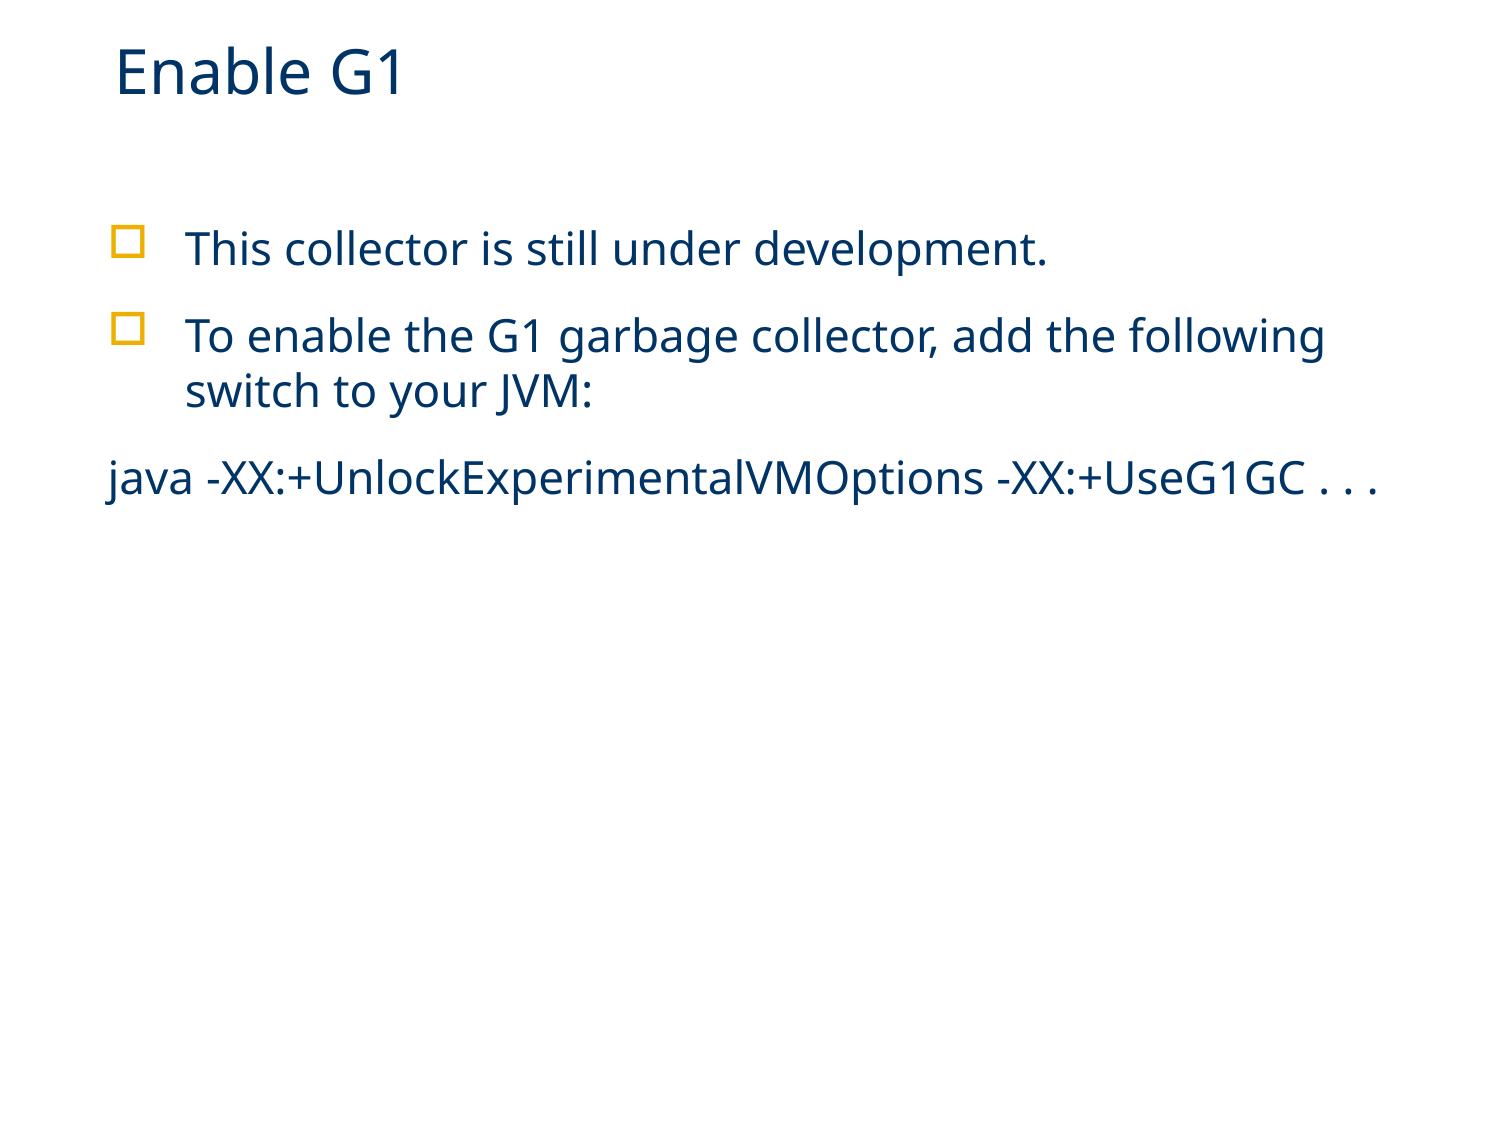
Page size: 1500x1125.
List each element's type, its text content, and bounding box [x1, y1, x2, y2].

title Enable G1 [99, 24, 1413, 175]
list This collector is still under development. To enable the G1 garbage collector, add the following switch to your JVM: java -XX:+UnlockExperimentalVMOptions -XX:+UseG1GC . . . [92, 212, 1406, 1013]
